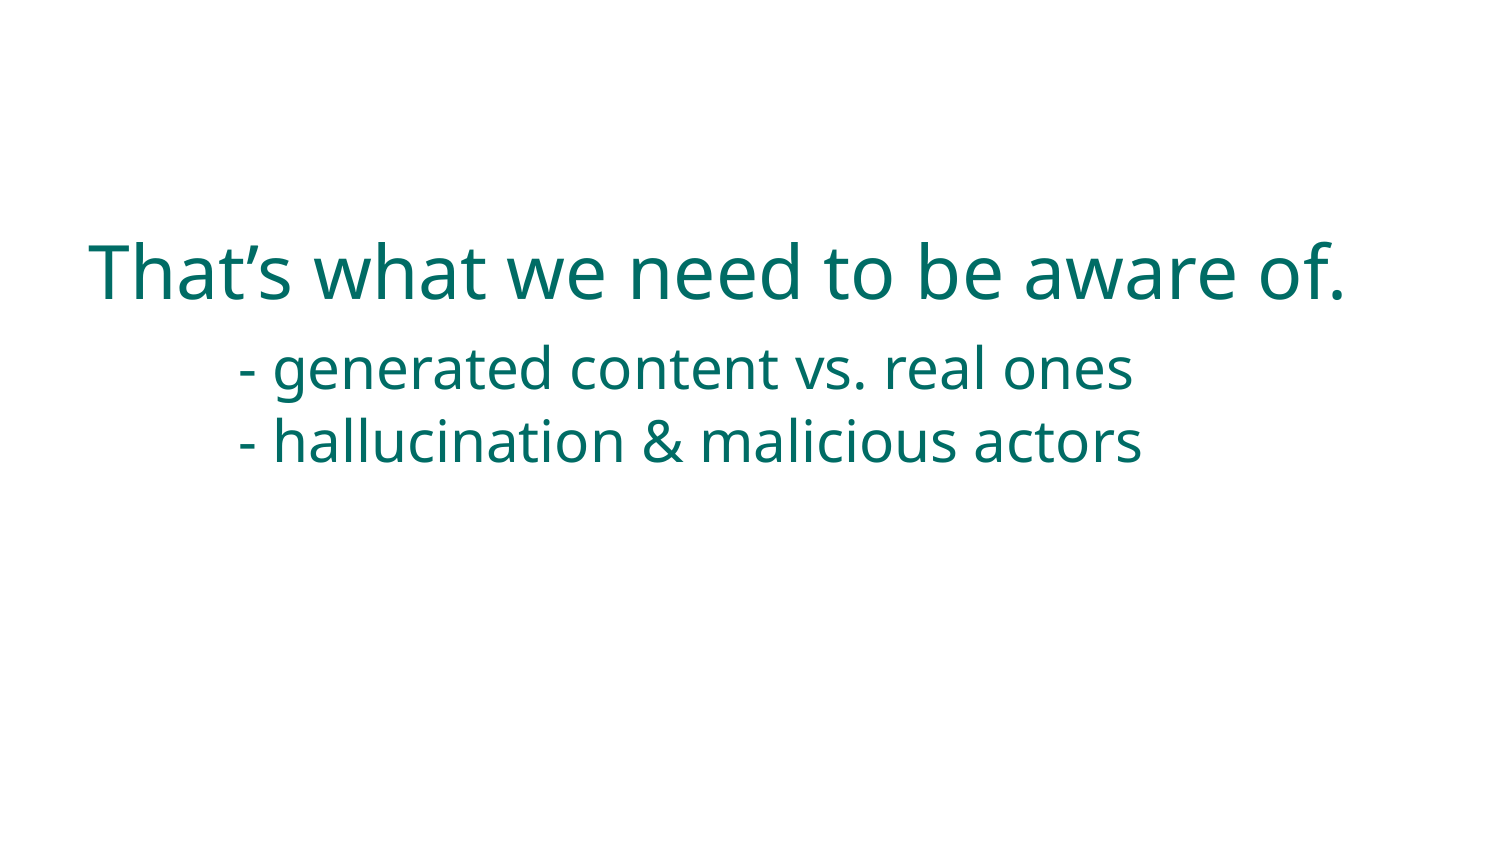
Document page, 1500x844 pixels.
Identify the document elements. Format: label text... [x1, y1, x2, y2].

text_box That’s what we need to be aware of. - generated content vs. real ones - hallucination & malicious actors [73, 209, 1427, 490]
